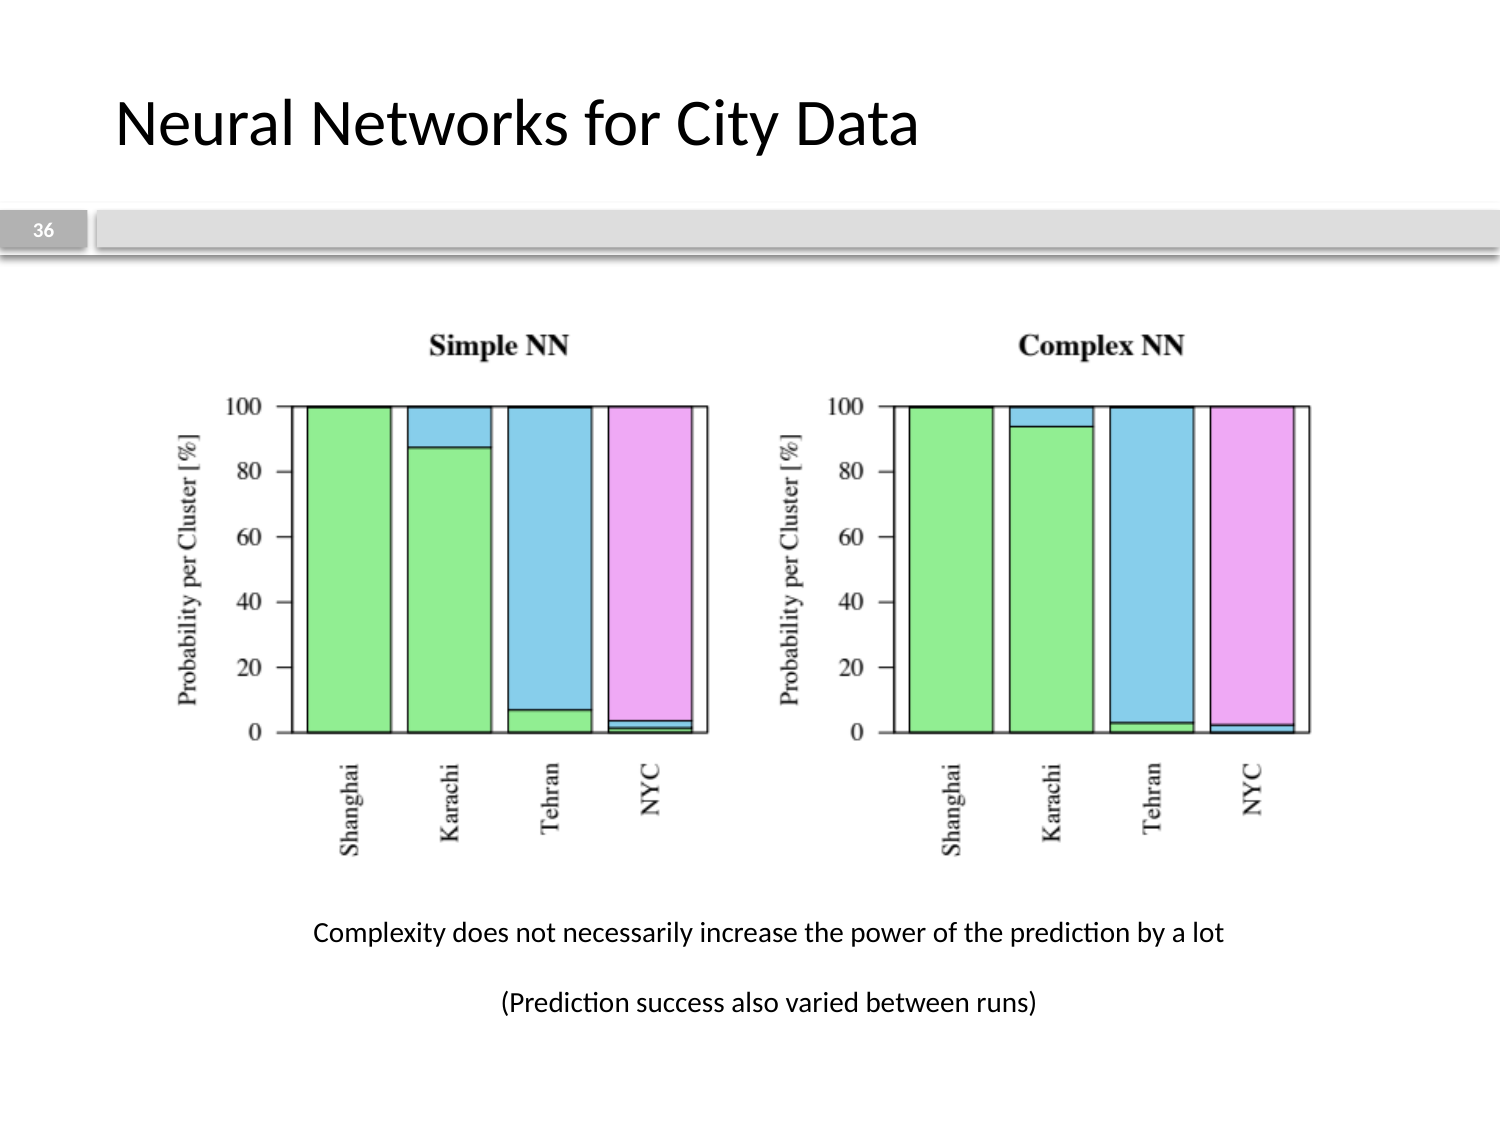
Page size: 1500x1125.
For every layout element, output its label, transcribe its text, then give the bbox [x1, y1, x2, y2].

text_box Complexity does not necessarily increase the power of the prediction by a lot (Prediction success also varied between runs) [214, 905, 1325, 1026]
slide_number 36 [0, 208, 88, 249]
picture [168, 283, 1370, 885]
title Neural Networks for City Data [100, 37, 1438, 200]
